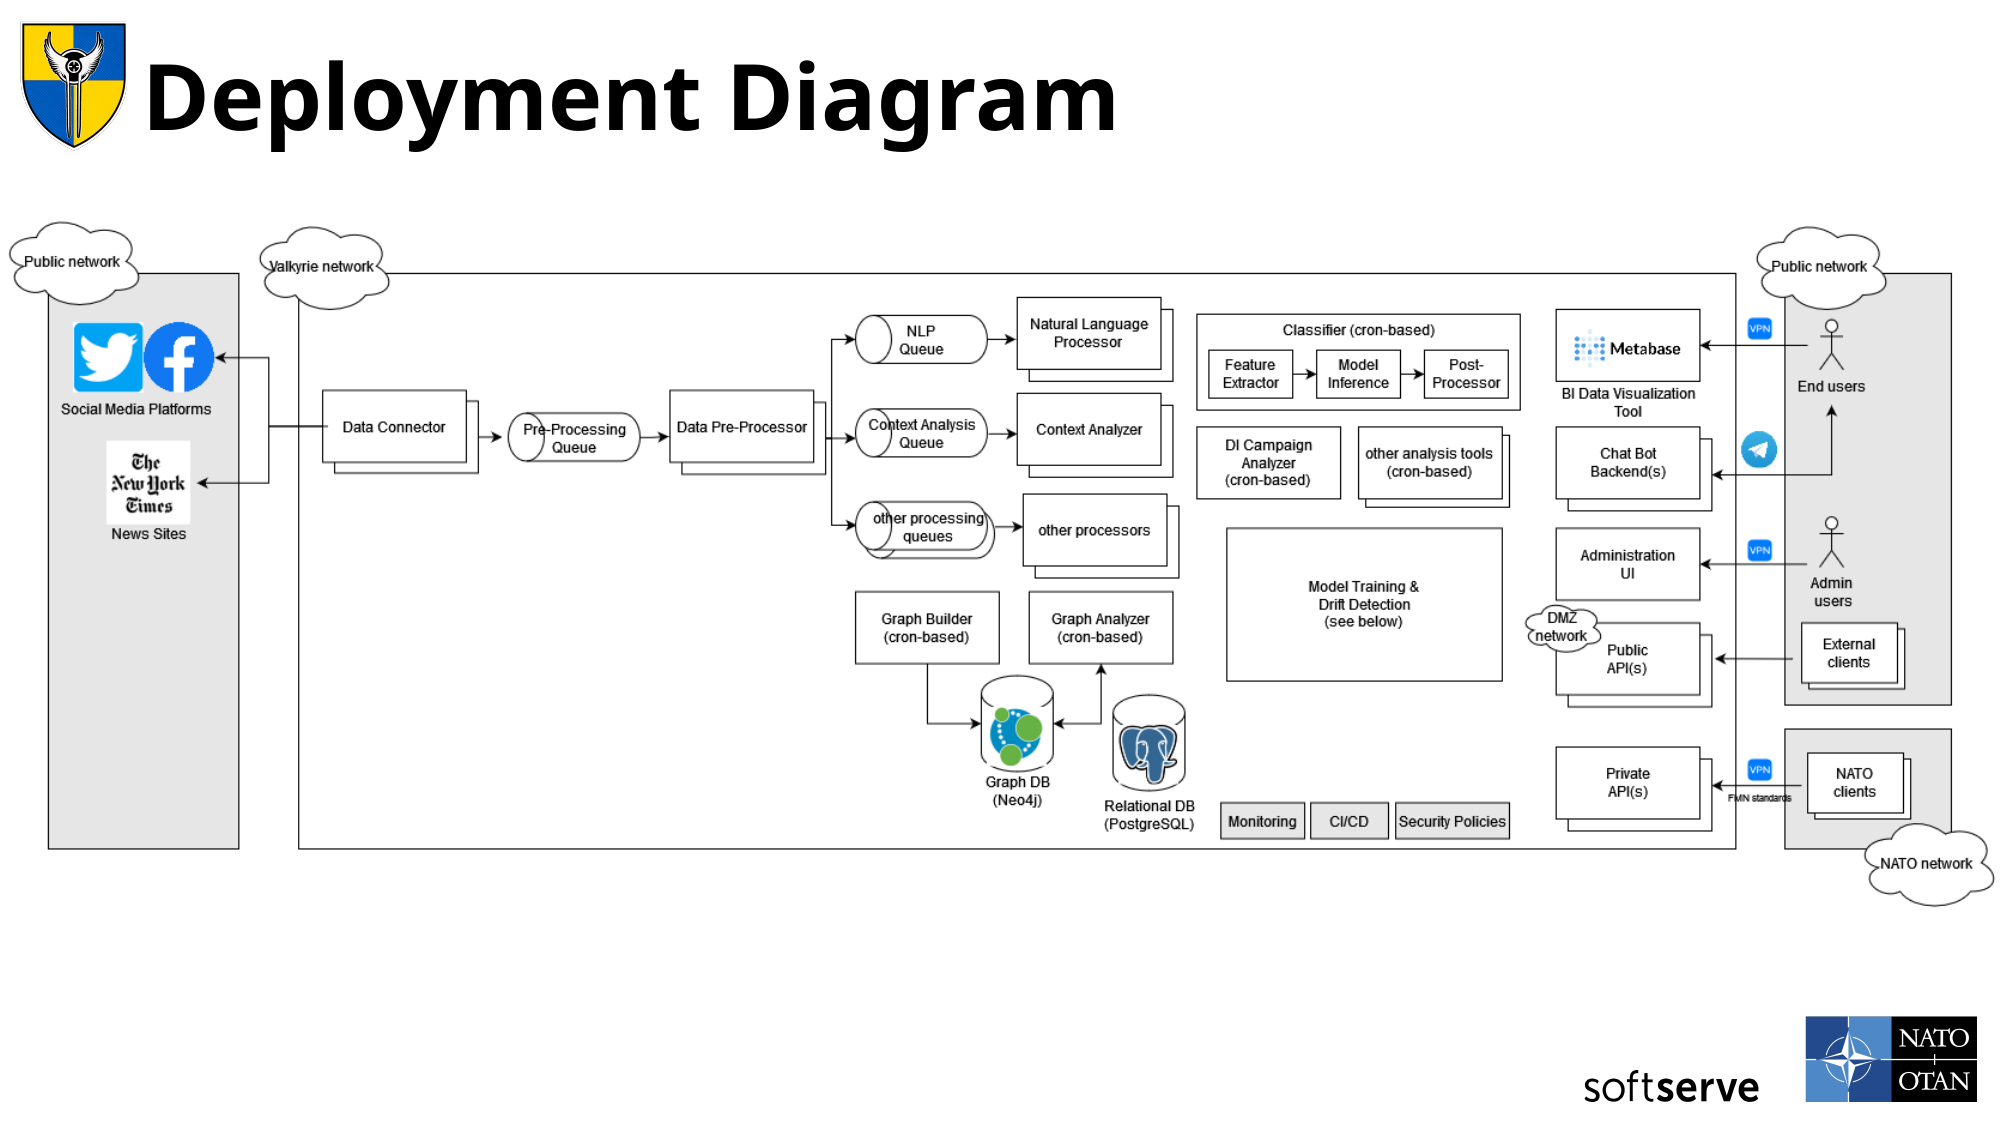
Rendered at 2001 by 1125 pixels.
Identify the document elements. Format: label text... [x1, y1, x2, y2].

picture [0, 213, 2000, 912]
picture [1805, 1016, 1977, 1102]
picture [1584, 1070, 1759, 1102]
title Deployment Diagram [128, 43, 1892, 127]
picture [14, 16, 127, 154]
